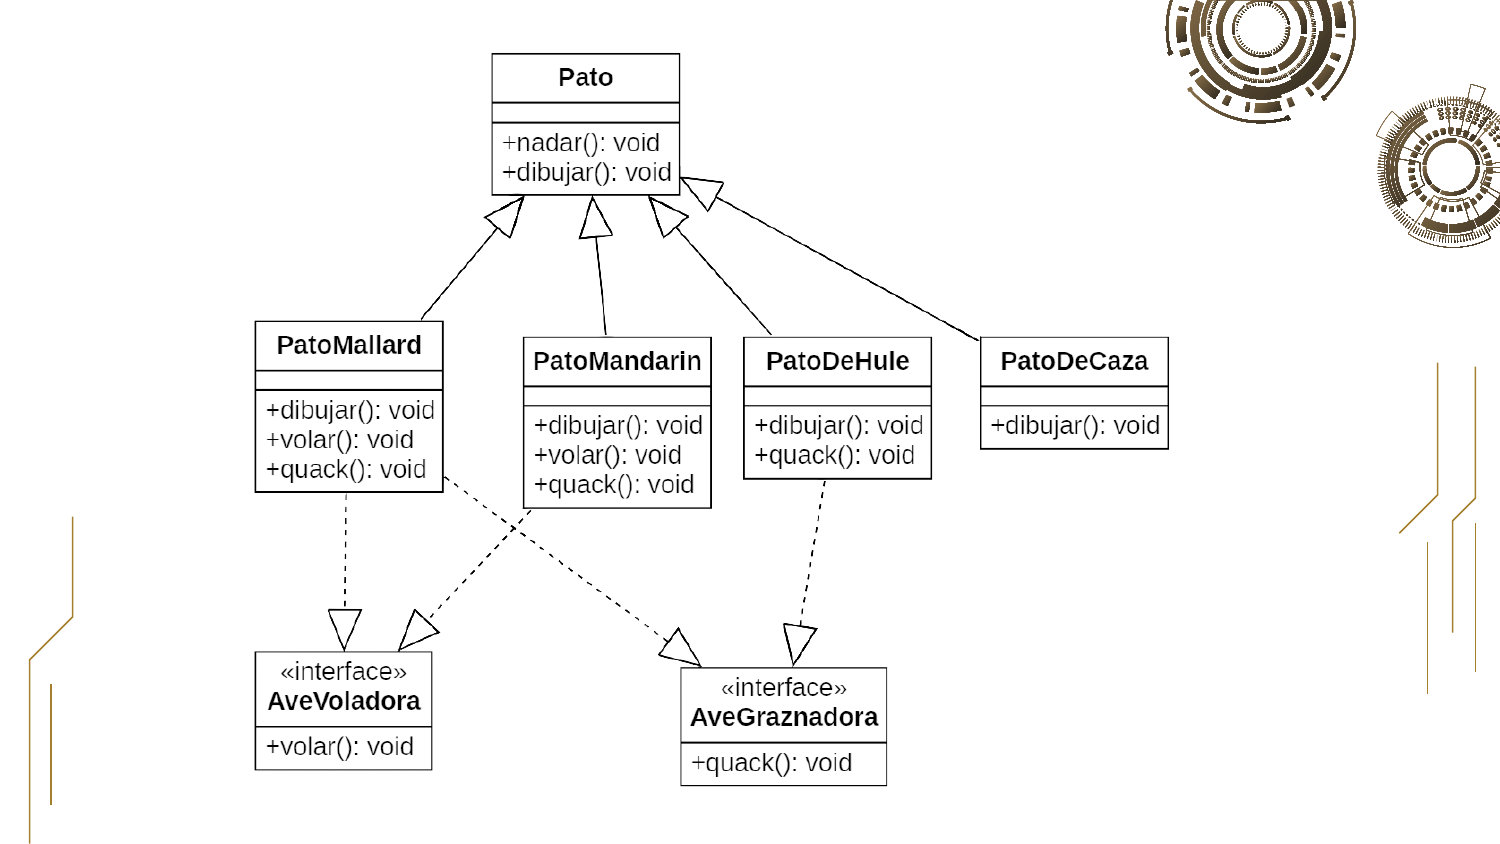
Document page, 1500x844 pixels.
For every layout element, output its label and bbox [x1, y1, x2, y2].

picture [252, 48, 1170, 788]
